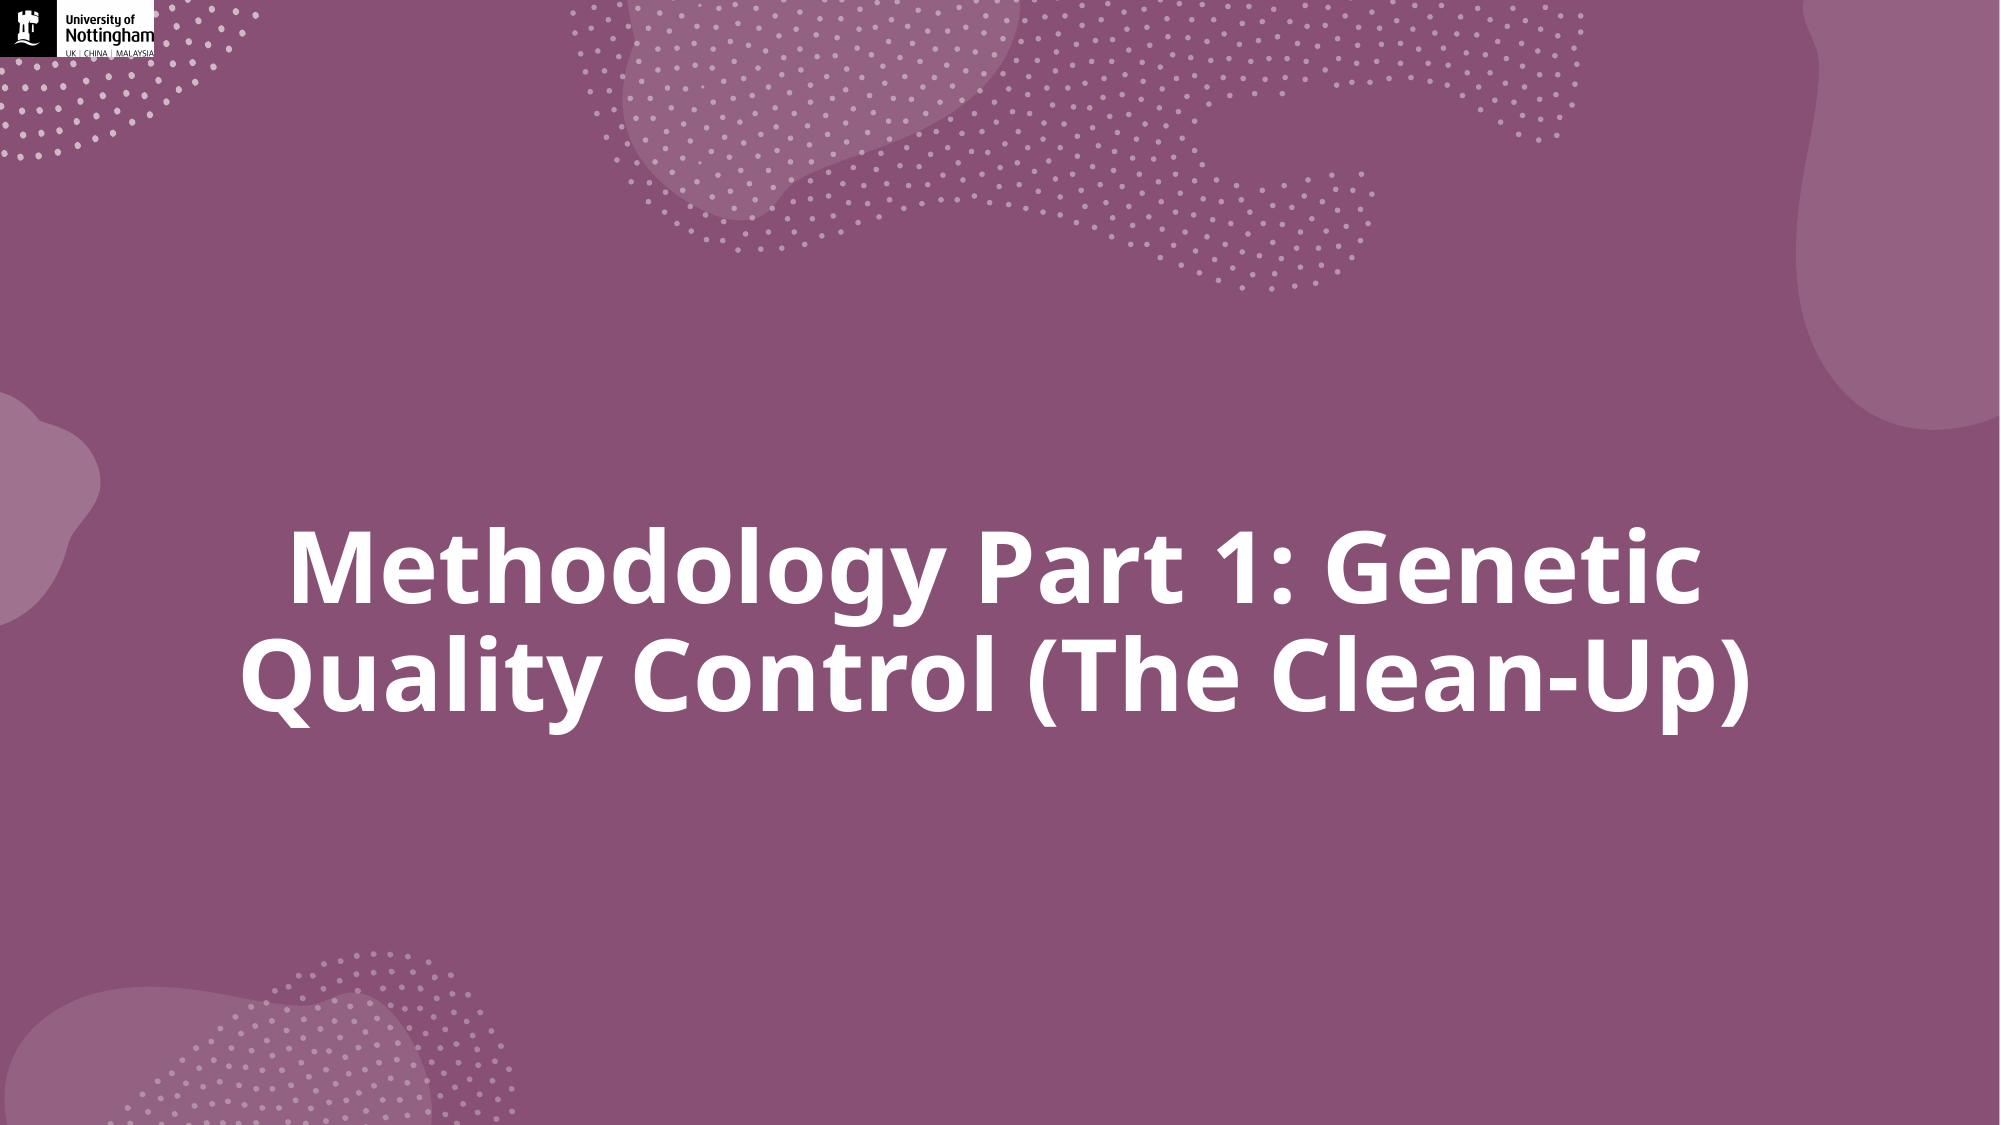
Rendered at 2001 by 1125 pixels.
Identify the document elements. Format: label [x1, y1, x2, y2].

picture [0, 0, 155, 58]
text_box [0, 0, 2000, 1125]
